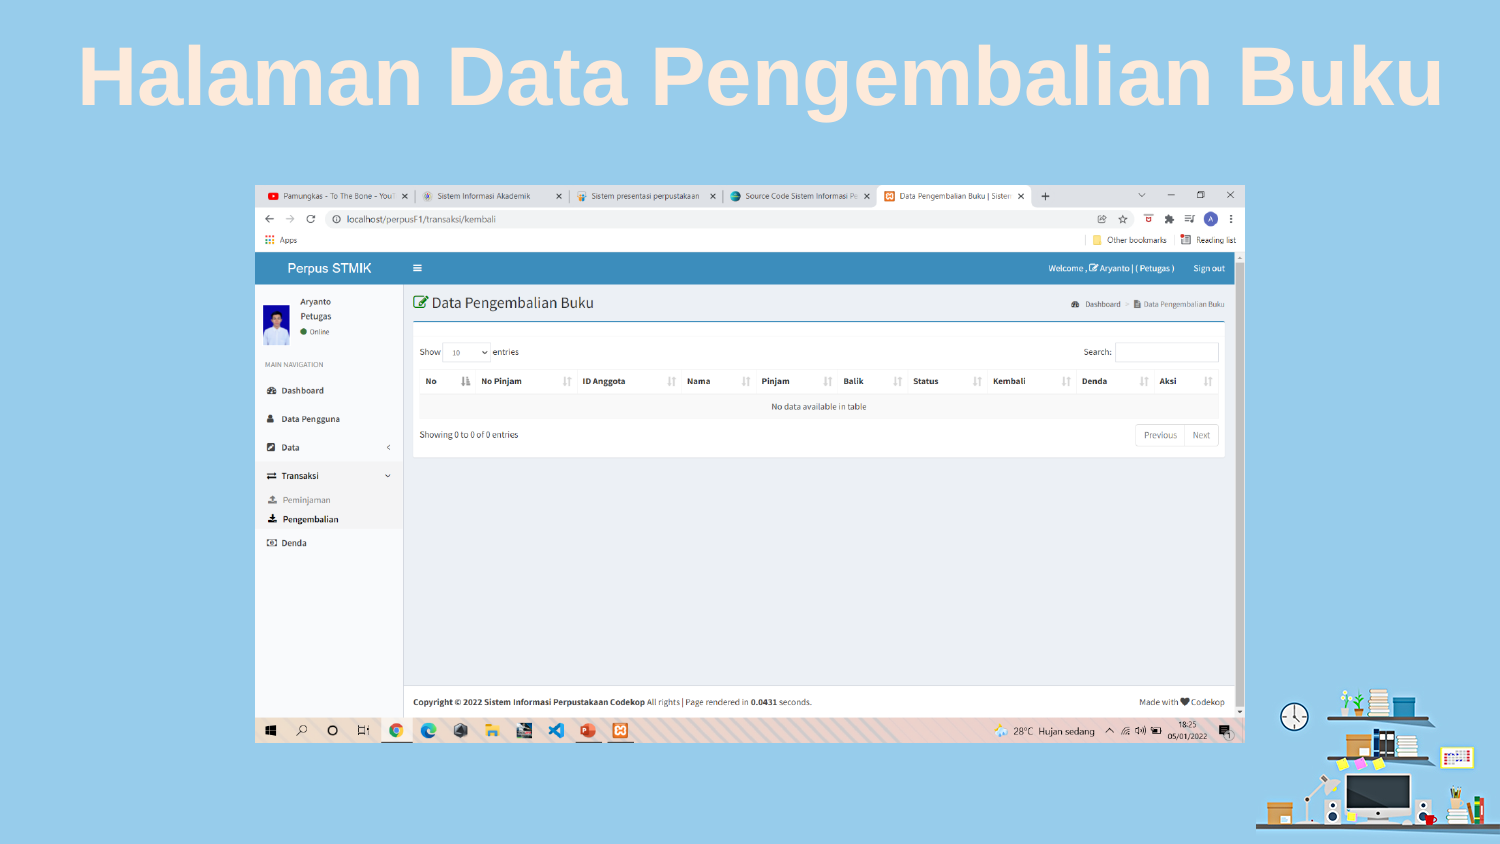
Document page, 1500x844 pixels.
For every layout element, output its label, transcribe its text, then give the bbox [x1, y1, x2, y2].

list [254, 185, 1246, 743]
picture [0, 146, 1500, 844]
title Halaman Data Pengembalian Buku [0, 0, 1500, 146]
